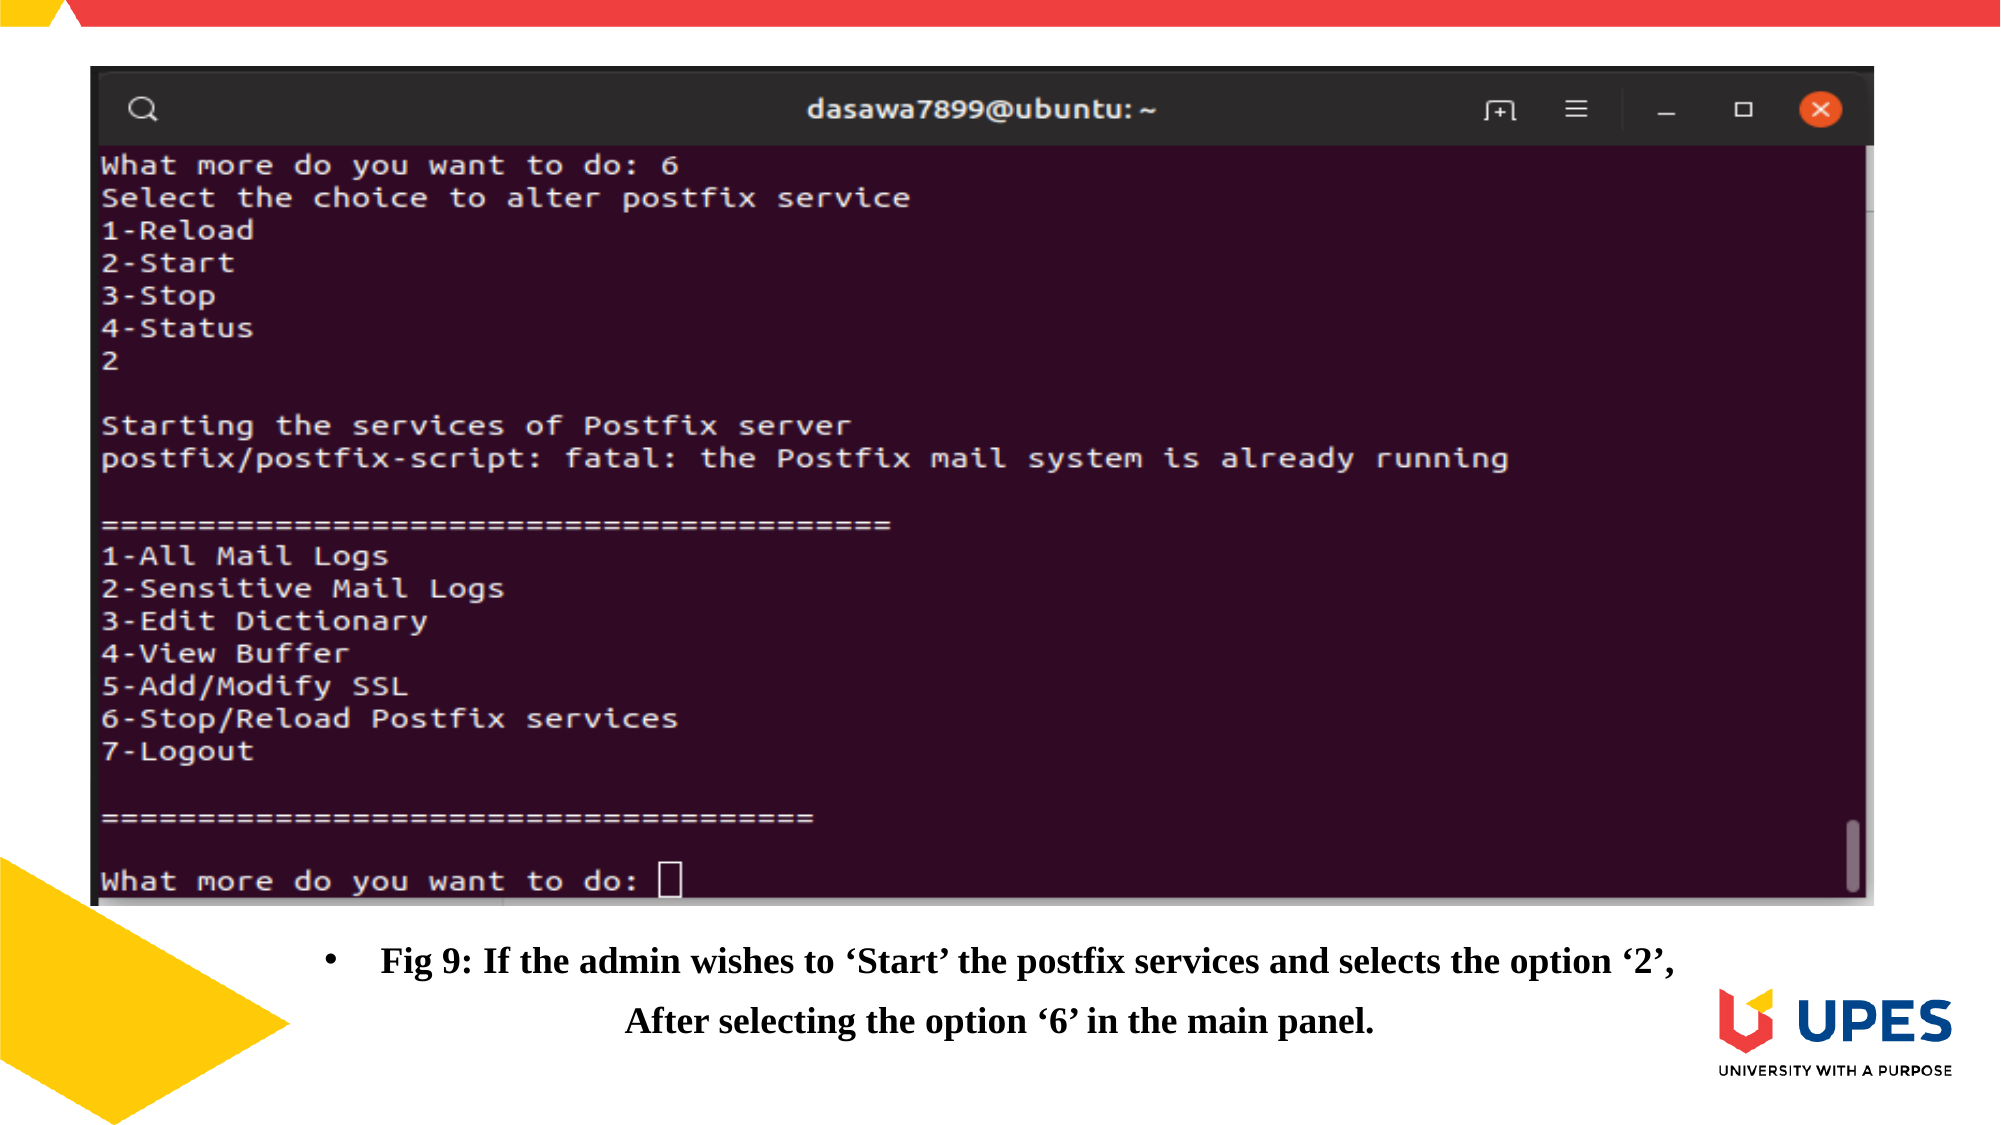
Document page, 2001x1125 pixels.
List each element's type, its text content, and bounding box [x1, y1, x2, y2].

list Fig 9: If the admin wishes to ‘Start’ the postfix services and selects the option ‘2’, After selecting the option ‘6’ in the main panel. [99, 928, 1901, 1048]
picture [0, 0, 2001, 1125]
